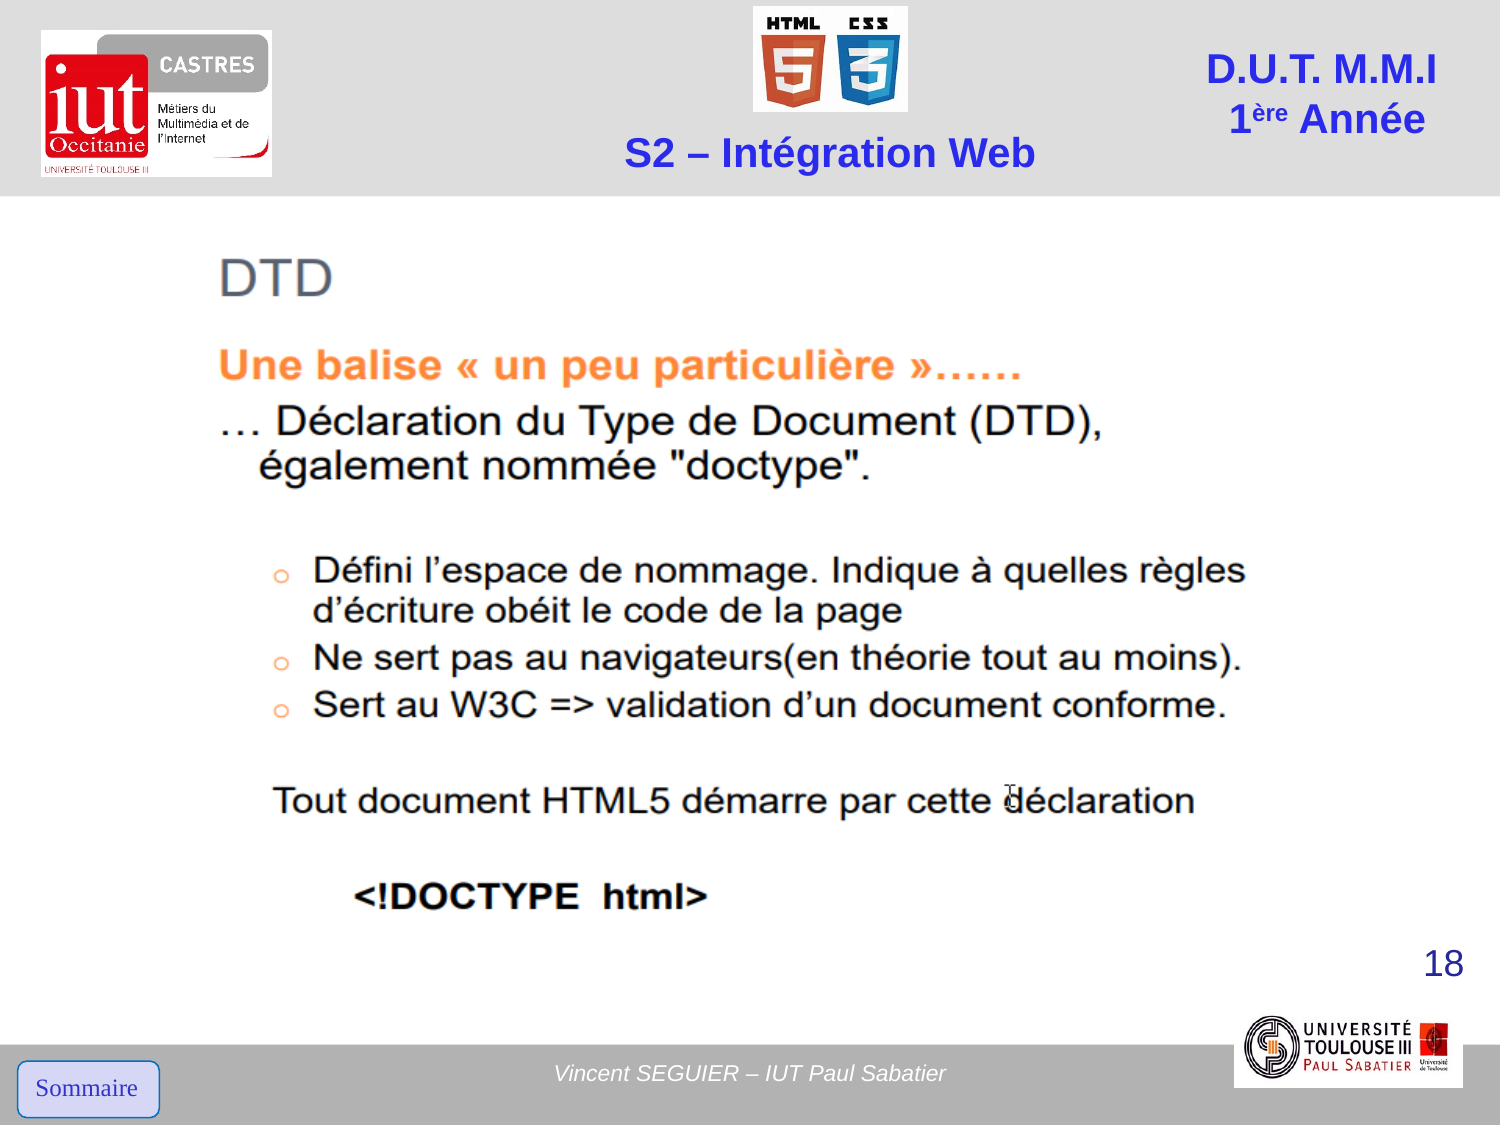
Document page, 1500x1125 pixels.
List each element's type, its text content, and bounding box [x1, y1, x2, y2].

picture [753, 6, 908, 112]
text_box Vincent SEGUIER – IUT Paul Sabatier [512, 1042, 988, 1103]
picture [203, 219, 1297, 988]
picture [41, 30, 272, 177]
text_box 18 [1316, 884, 1500, 1039]
picture [1234, 1003, 1463, 1088]
